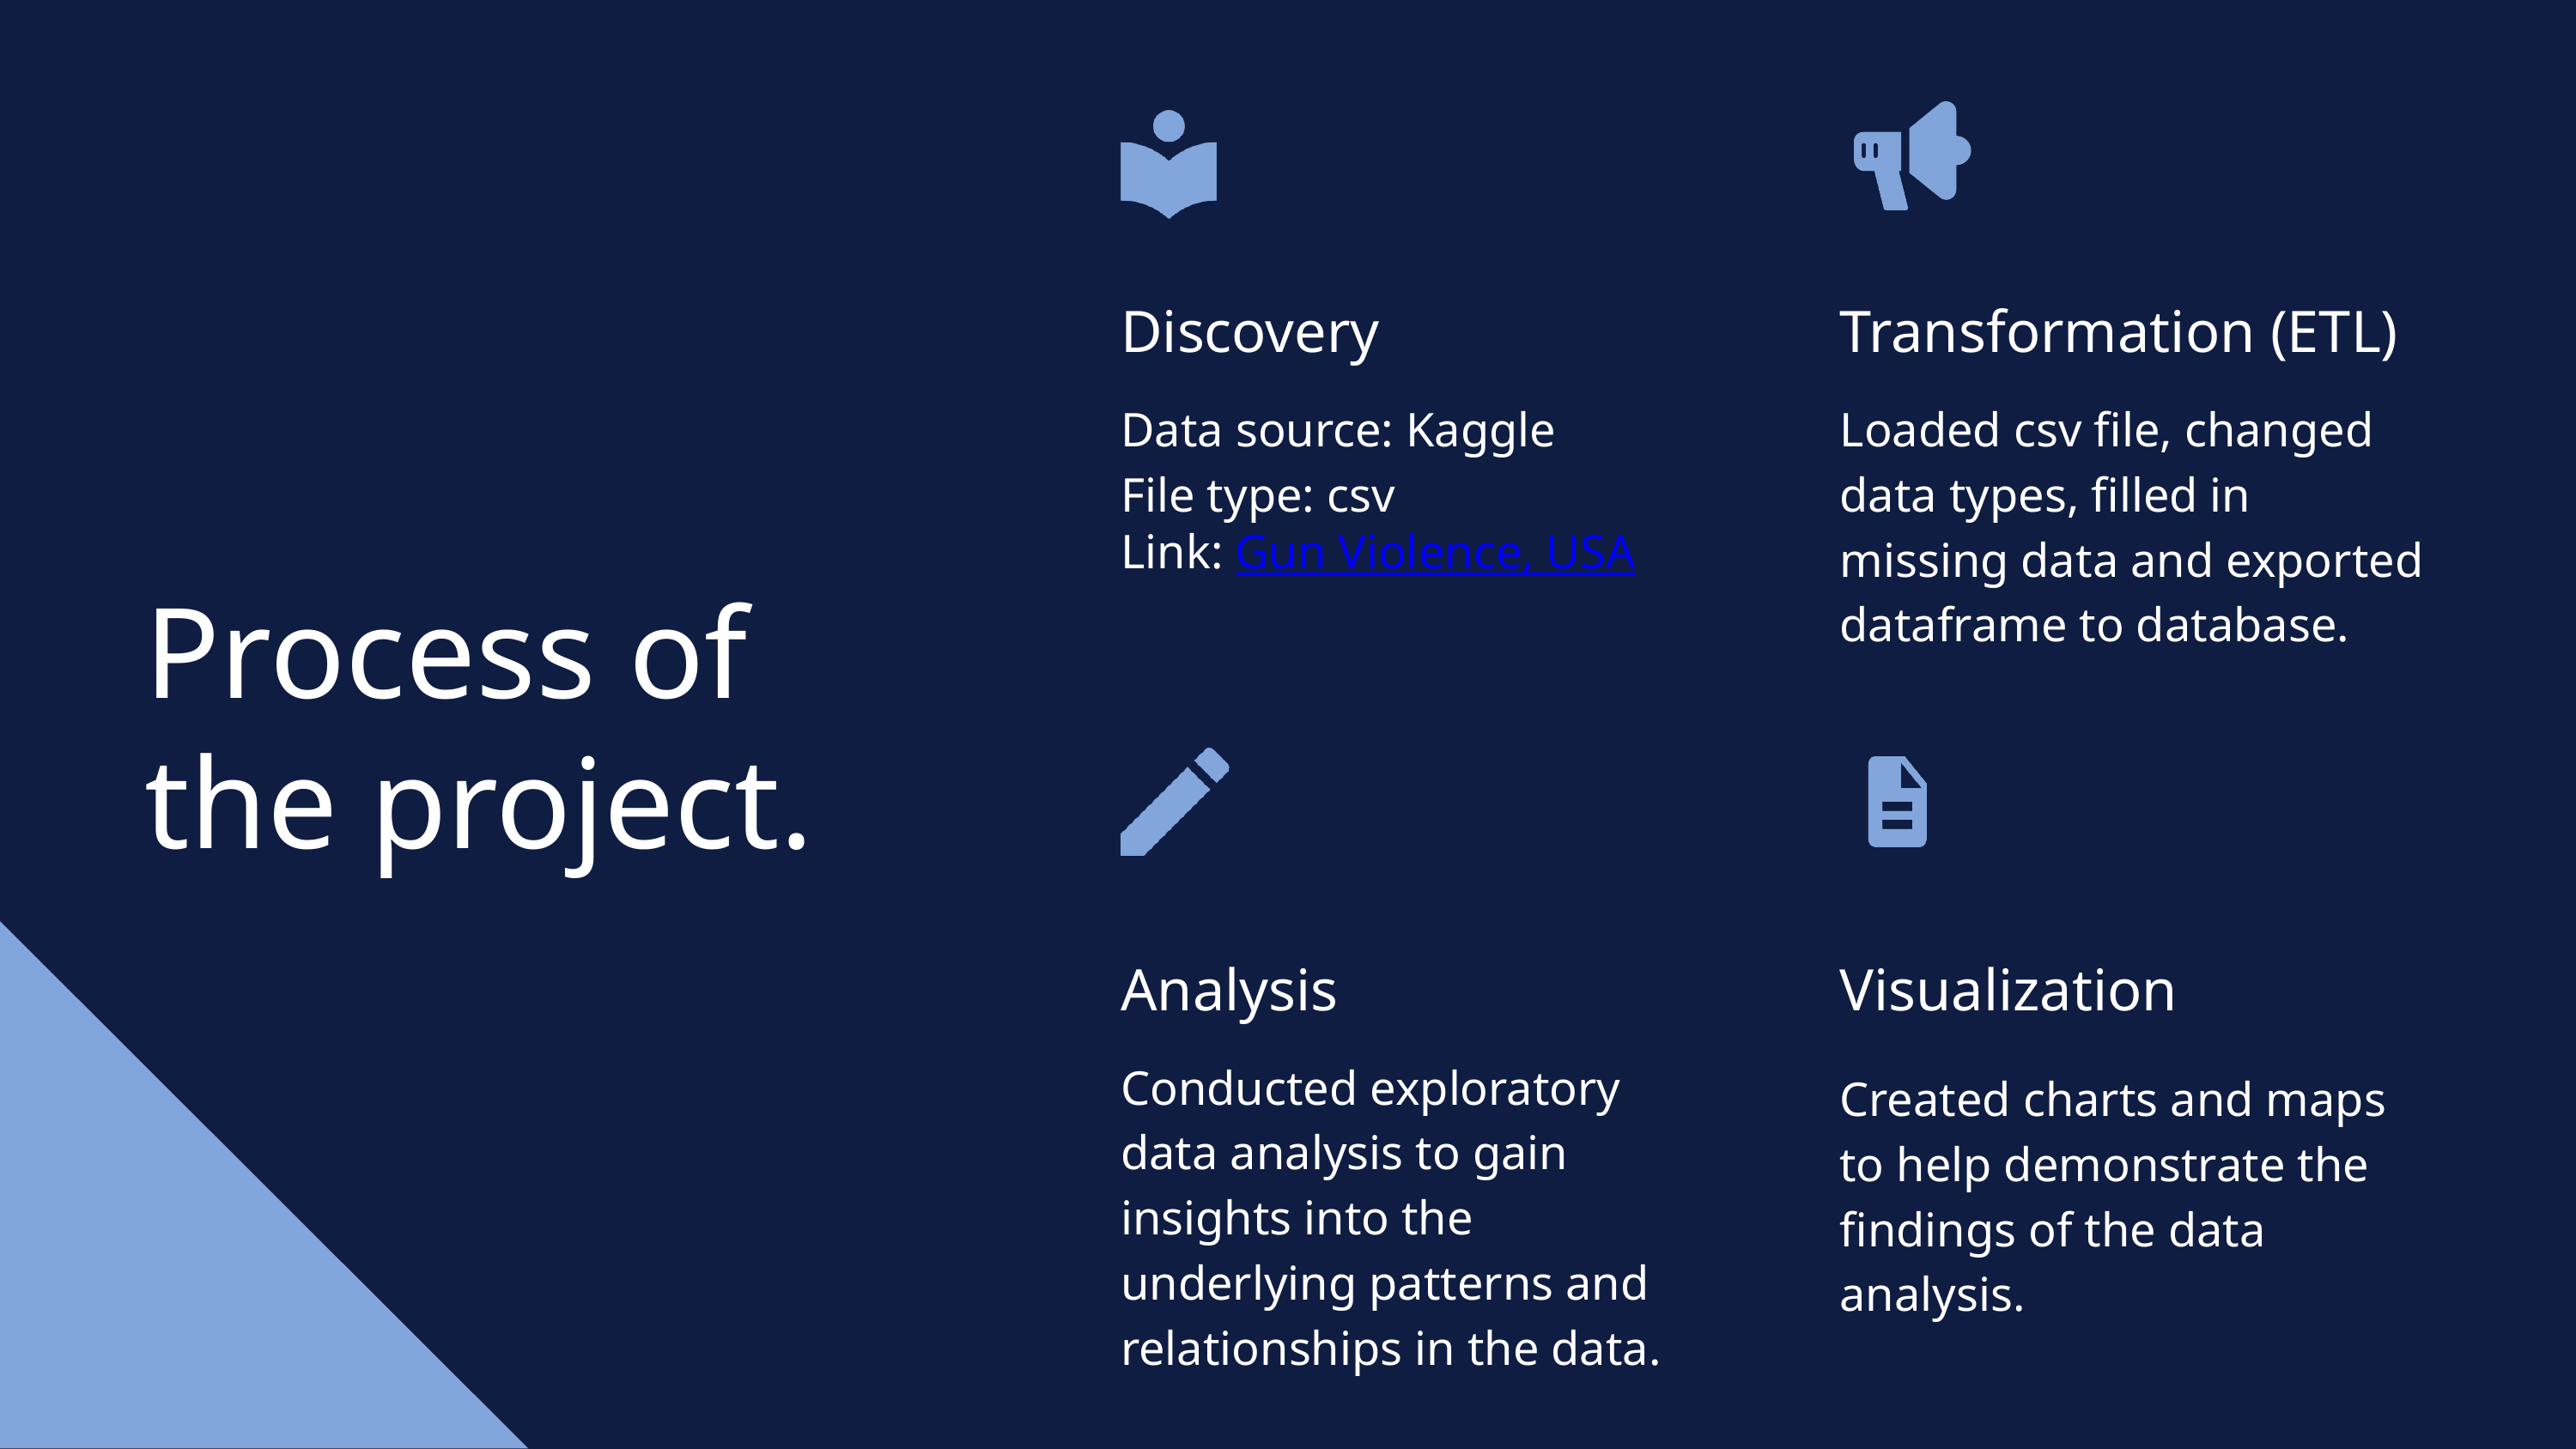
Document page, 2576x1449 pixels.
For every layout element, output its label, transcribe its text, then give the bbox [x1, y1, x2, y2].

picture [1853, 746, 1941, 857]
text_box Analysis [1121, 942, 1712, 1022]
text_box Transformation (ETL) [1839, 283, 2432, 364]
text_box Discovery [1121, 283, 1712, 364]
text_box Conducted exploratory data analysis to gain insights into the underlying patterns and relationships in the data. [1121, 1049, 1712, 1375]
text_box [0, 920, 529, 1449]
text_box Data source: Kaggle File type: csv Link: Gun Violence, USA [1121, 391, 1712, 586]
text_box Created charts and maps to help demonstrate the findings of the data analysis. [1839, 1060, 2432, 1321]
text_box Visualization [1839, 942, 2432, 1022]
picture [1120, 110, 1217, 220]
picture [1120, 746, 1230, 857]
picture [1853, 96, 1971, 210]
text_box Loaded csv file, changed data types, filled in missing data and exported dataframe to database. [1839, 391, 2432, 652]
text_box Process of the project. [144, 573, 907, 874]
